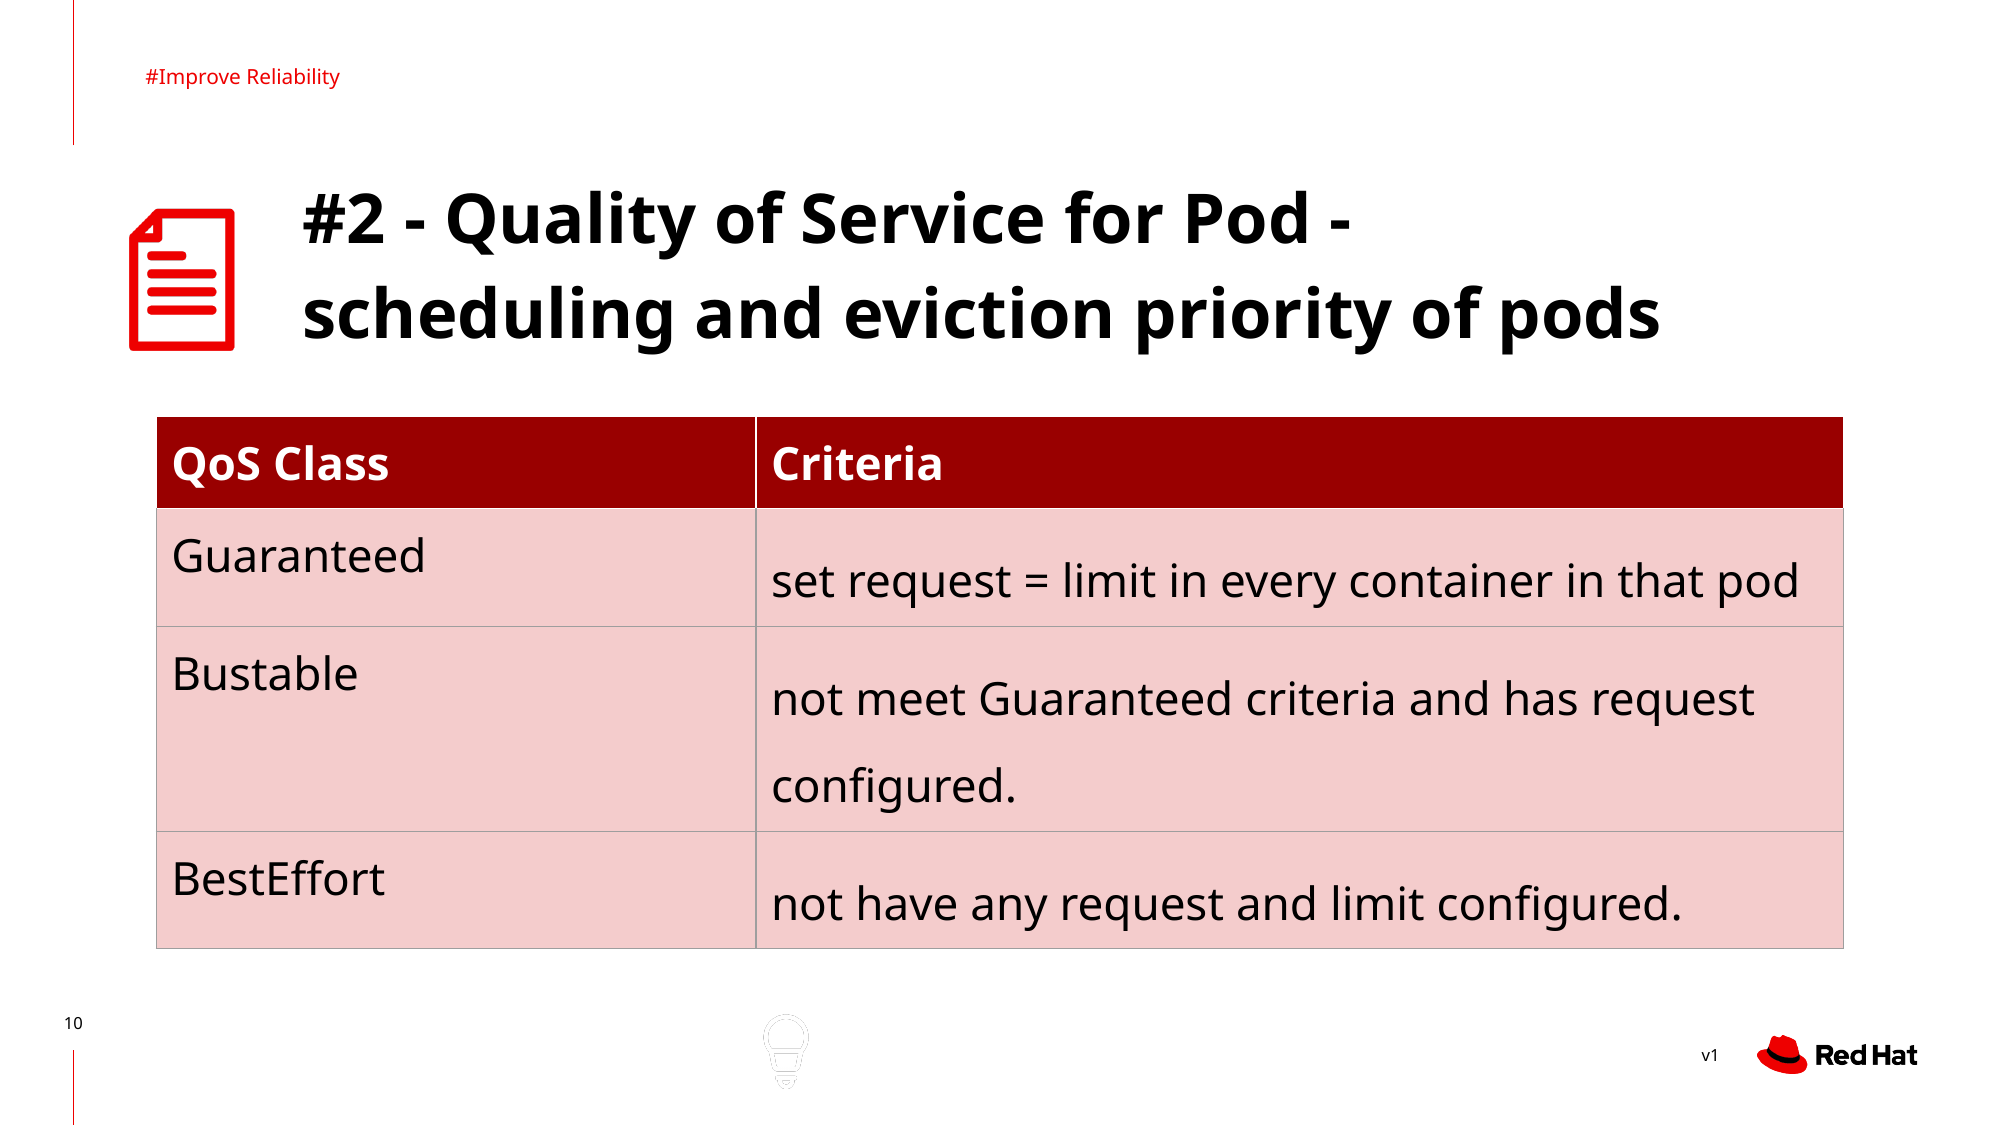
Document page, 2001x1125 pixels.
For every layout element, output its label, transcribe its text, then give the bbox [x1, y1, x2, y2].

picture [755, 1002, 817, 1107]
table_cell not have any request and limit configured. [757, 832, 1843, 948]
table_header Criteria [757, 417, 1843, 508]
table_header QoS Class [157, 417, 755, 508]
slide_number ‹#› [13, 1012, 134, 1036]
table_cell set request = limit in every container in that pod [757, 509, 1843, 626]
table_cell not meet Guaranteed criteria and has request configured. [757, 627, 1843, 831]
picture [73, 171, 290, 389]
subtitle #Improve Reliability [73, 9, 919, 143]
picture [1757, 1035, 1918, 1074]
title #2 - Quality of Service for Pod - scheduling and eviction priority of pods [302, 162, 2000, 379]
table_cell Guaranteed [157, 509, 755, 626]
table_cell Bustable [157, 627, 755, 831]
table_cell BestEffort [157, 832, 755, 948]
